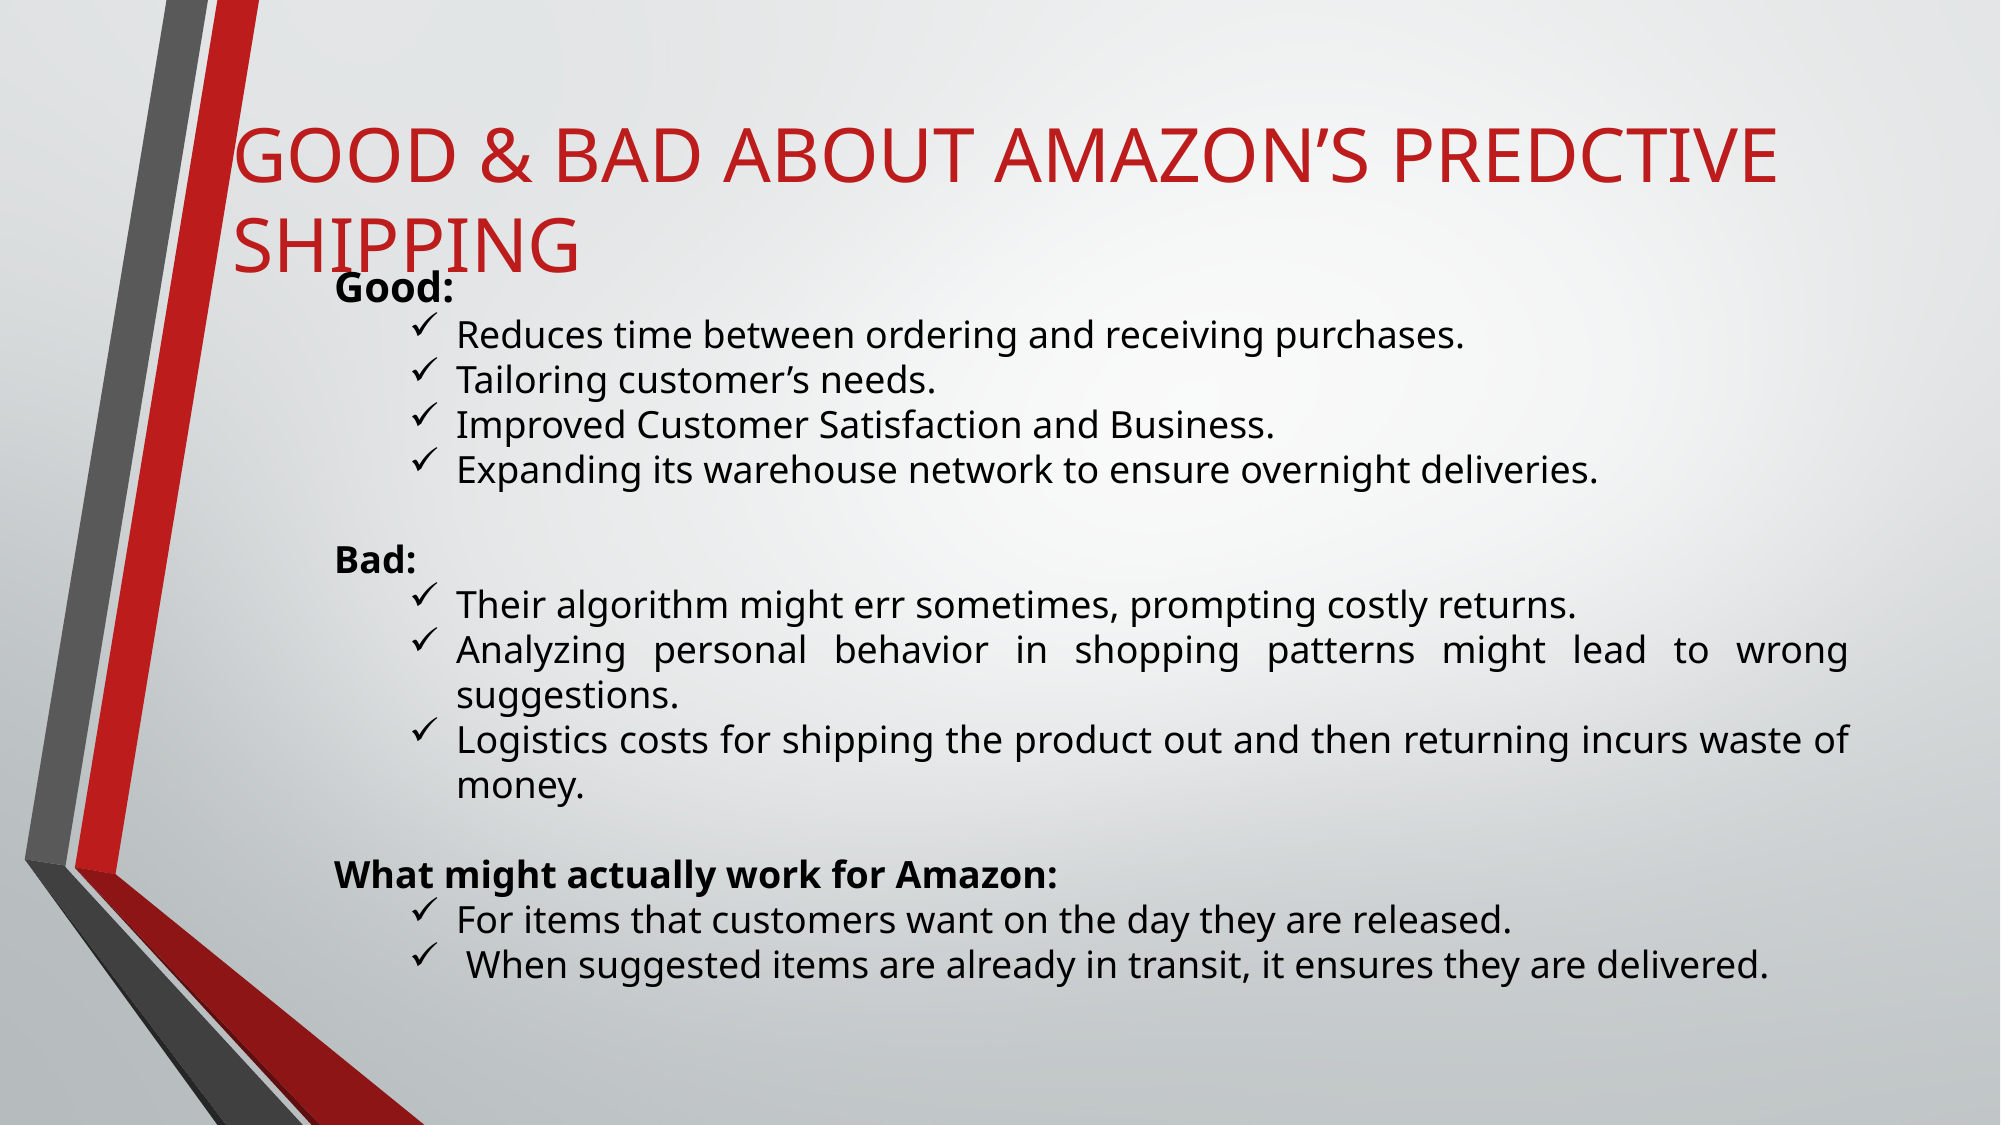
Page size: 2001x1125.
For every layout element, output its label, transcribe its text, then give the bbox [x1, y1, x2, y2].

text_box GOOD & BAD ABOUT AMAZON’S PREDCTIVE SHIPPING [217, 99, 2000, 295]
text_box Good: Reduces time between ordering and receiving purchases. Tailoring customer’s needs. Improved Customer Satisfaction and Business. Expanding its warehouse network to ensure overnight deliveries. Bad: Their algorithm might err sometimes, prompting costly returns. Analyzing personal behavior in shopping patterns might lead to wrong suggestions. Logistics costs for shipping the product out and then returning incurs waste of money. What might actually work for Amazon: For items that customers want on the day they are released. When suggested items are already in transit, it ensures they are delivered. [319, 253, 1866, 993]
